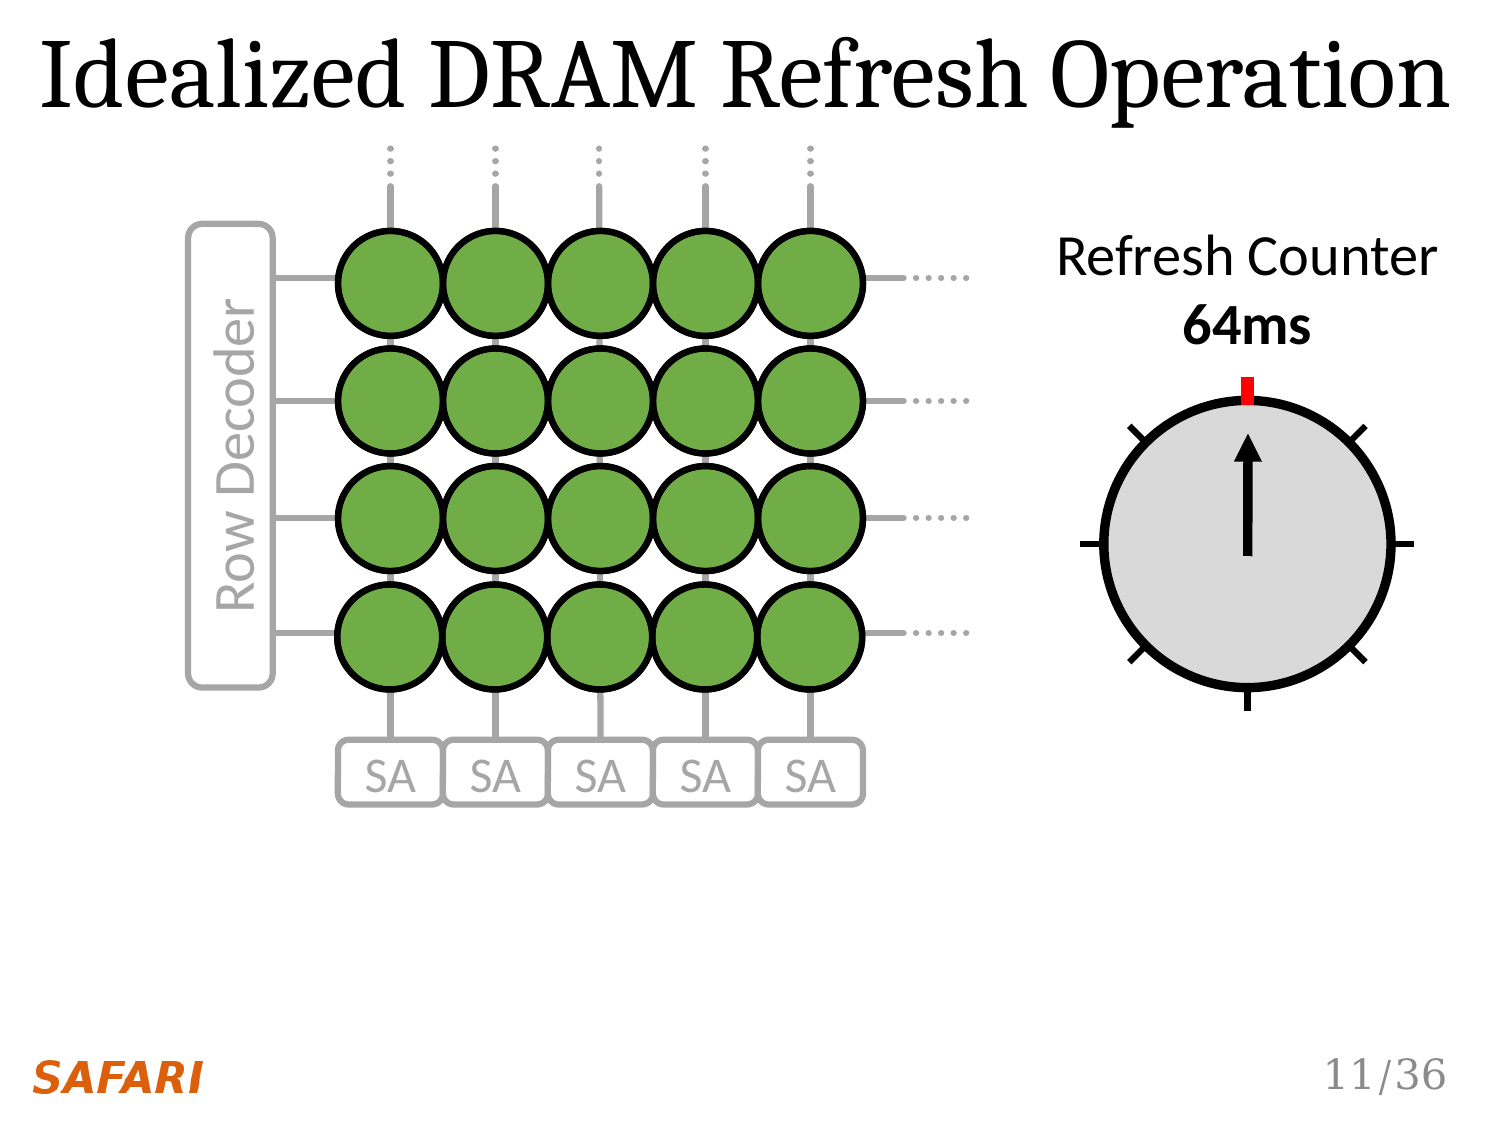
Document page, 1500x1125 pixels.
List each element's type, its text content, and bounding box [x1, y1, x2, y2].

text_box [338, 466, 864, 572]
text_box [1104, 406, 1391, 691]
picture [31, 1051, 209, 1104]
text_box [338, 230, 864, 336]
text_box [1080, 376, 1415, 712]
text_box 11/36 [1299, 1042, 1463, 1103]
text_box Idealized DRAM Refresh Operation [24, 10, 1475, 136]
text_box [188, 144, 974, 805]
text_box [337, 584, 863, 690]
text_box Refresh Counter 64ms [1037, 209, 1457, 364]
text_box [338, 348, 864, 454]
